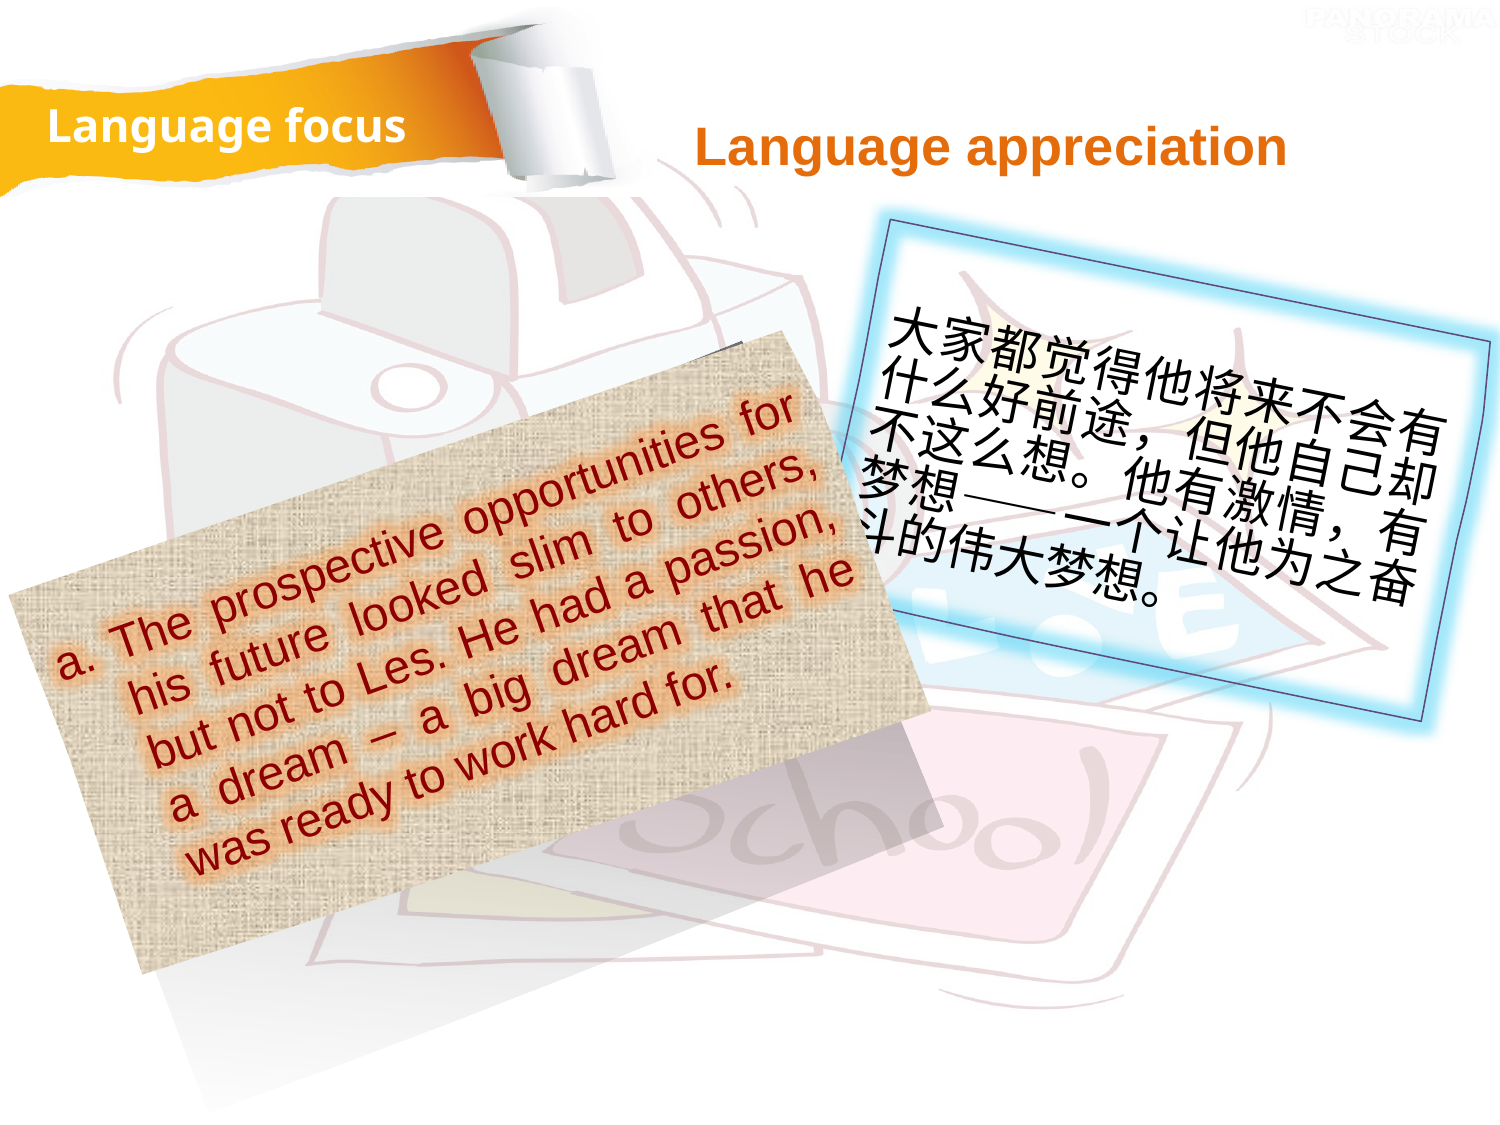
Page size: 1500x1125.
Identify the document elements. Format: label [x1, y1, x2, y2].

text_box [876, 214, 1070, 248]
text_box [0, 6, 1308, 197]
picture [490, 330, 818, 430]
text_box [73, 430, 922, 992]
picture [8, 572, 73, 769]
text_box [1474, 330, 1497, 506]
text_box [818, 250, 1469, 766]
